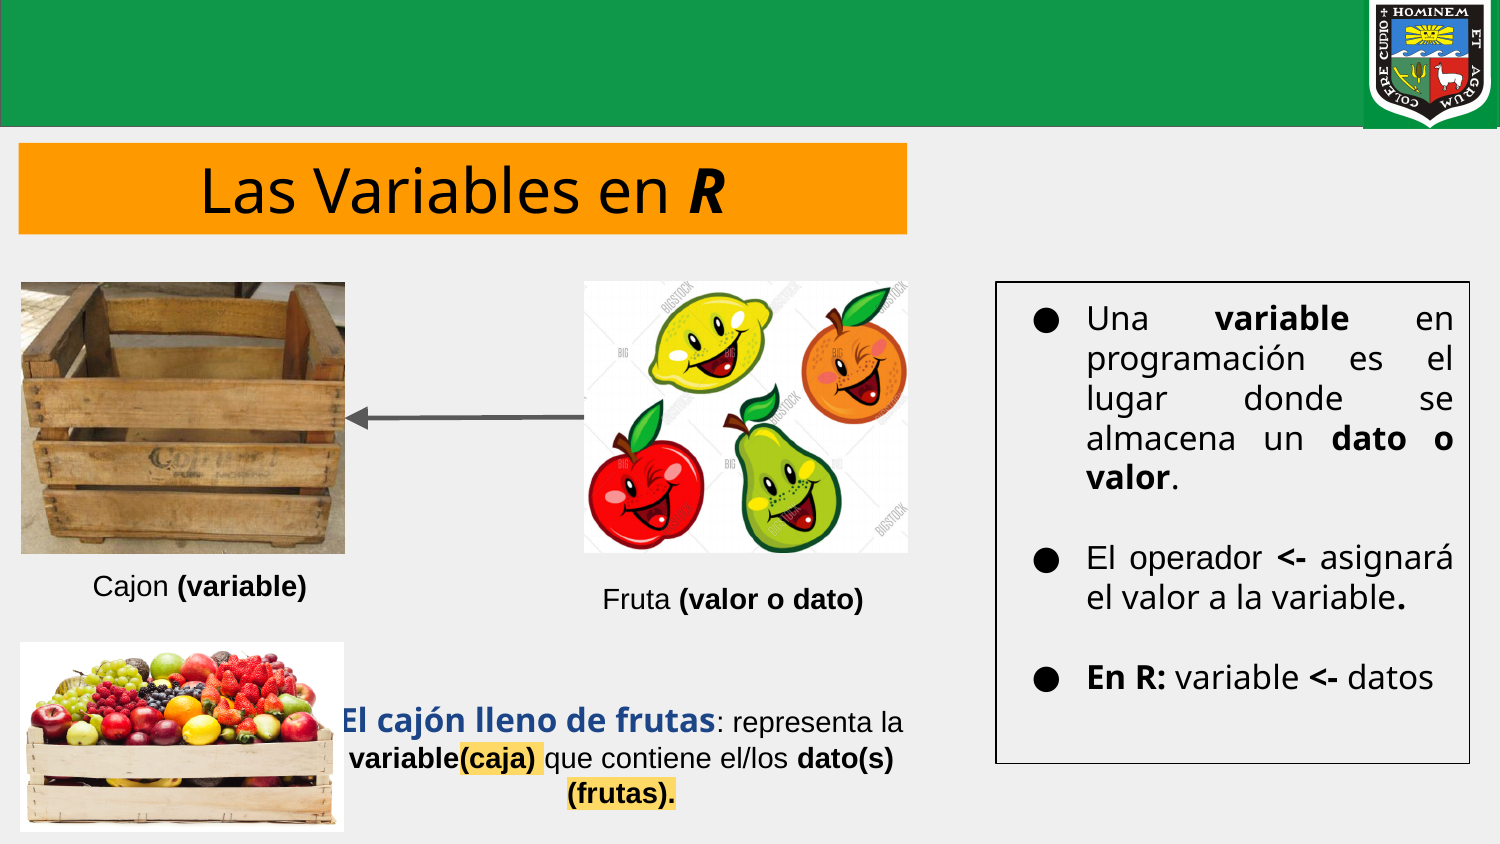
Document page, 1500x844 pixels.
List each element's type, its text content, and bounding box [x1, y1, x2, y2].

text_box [21, 281, 1470, 764]
text_box [0, 0, 1357, 127]
text_box Las Variables en R [18, 142, 908, 235]
picture [1363, 0, 1497, 129]
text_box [19, 642, 924, 833]
